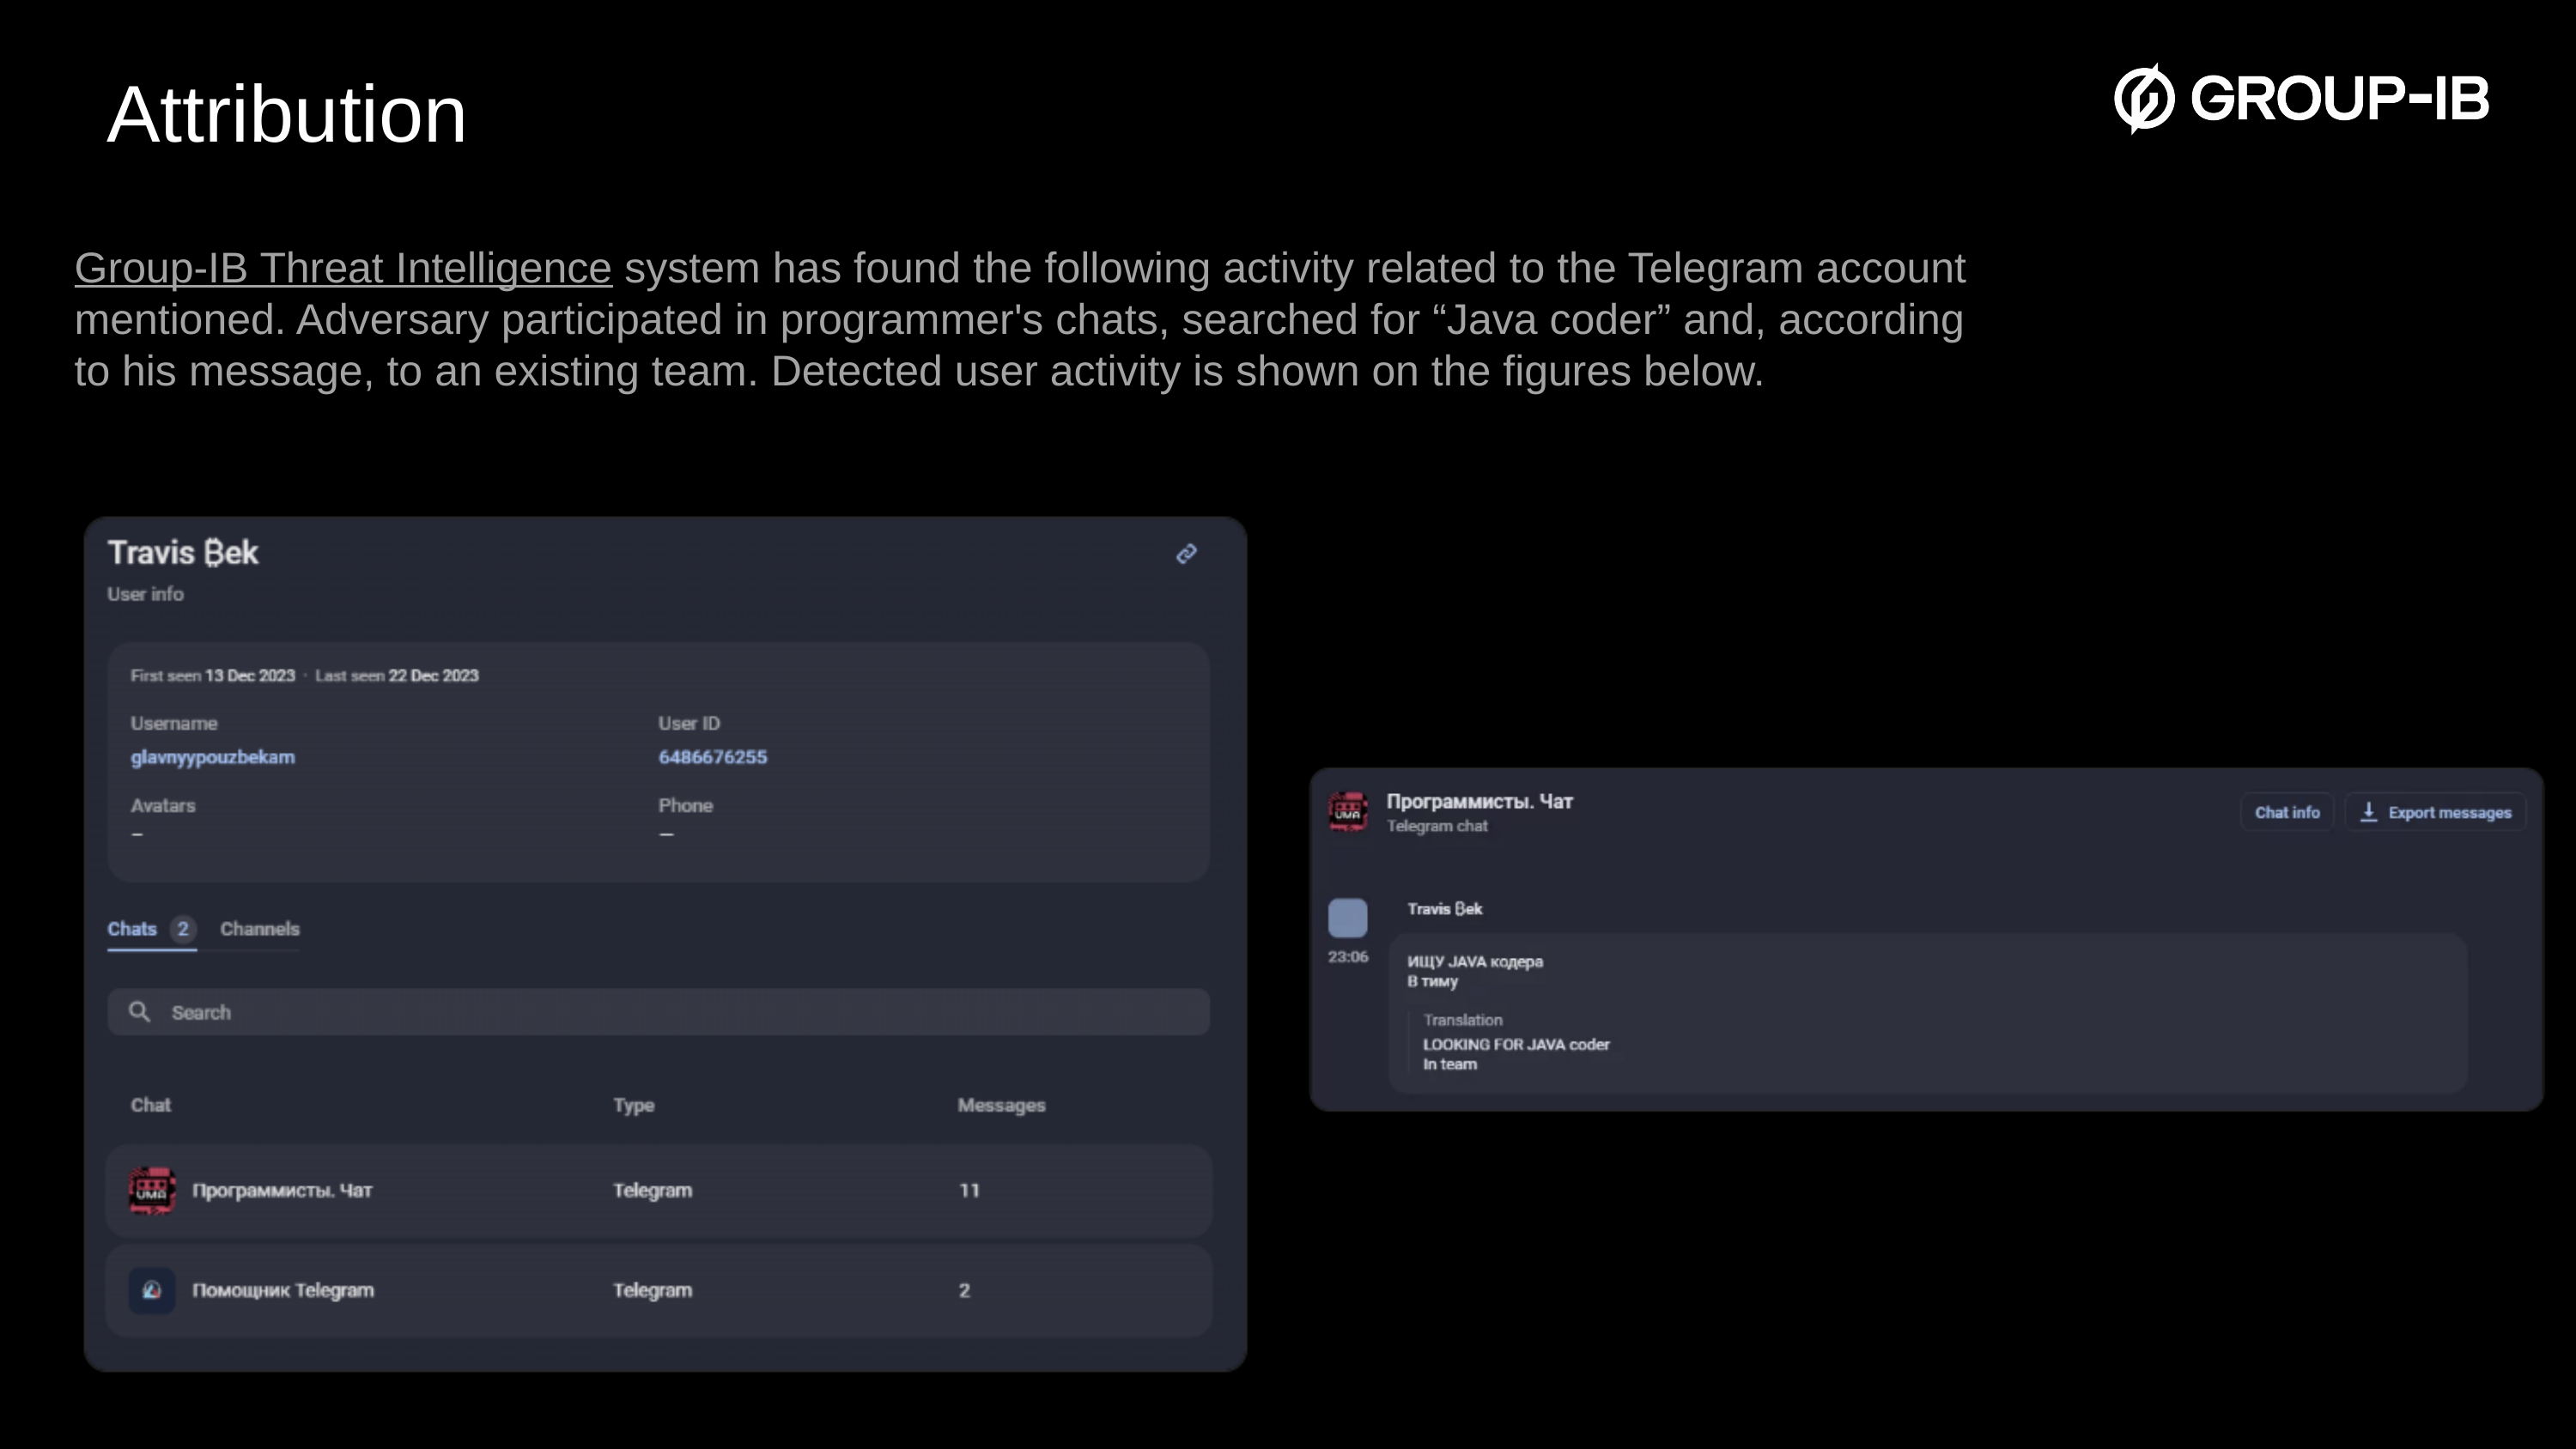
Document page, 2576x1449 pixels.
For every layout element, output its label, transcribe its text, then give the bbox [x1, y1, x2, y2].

picture [61, 494, 1267, 1387]
picture [1287, 747, 2568, 1133]
list Attribution [61, 62, 2050, 157]
text_box Group-IB Threat Intelligence system has found the following activity related to the Telegram account mentioned. Adversary participated in programmer's chats, searched for “Java coder” and, according to his message, to an existing team. Detected user activity is shown on the figures below. [61, 233, 1987, 401]
picture [2114, 62, 2489, 136]
